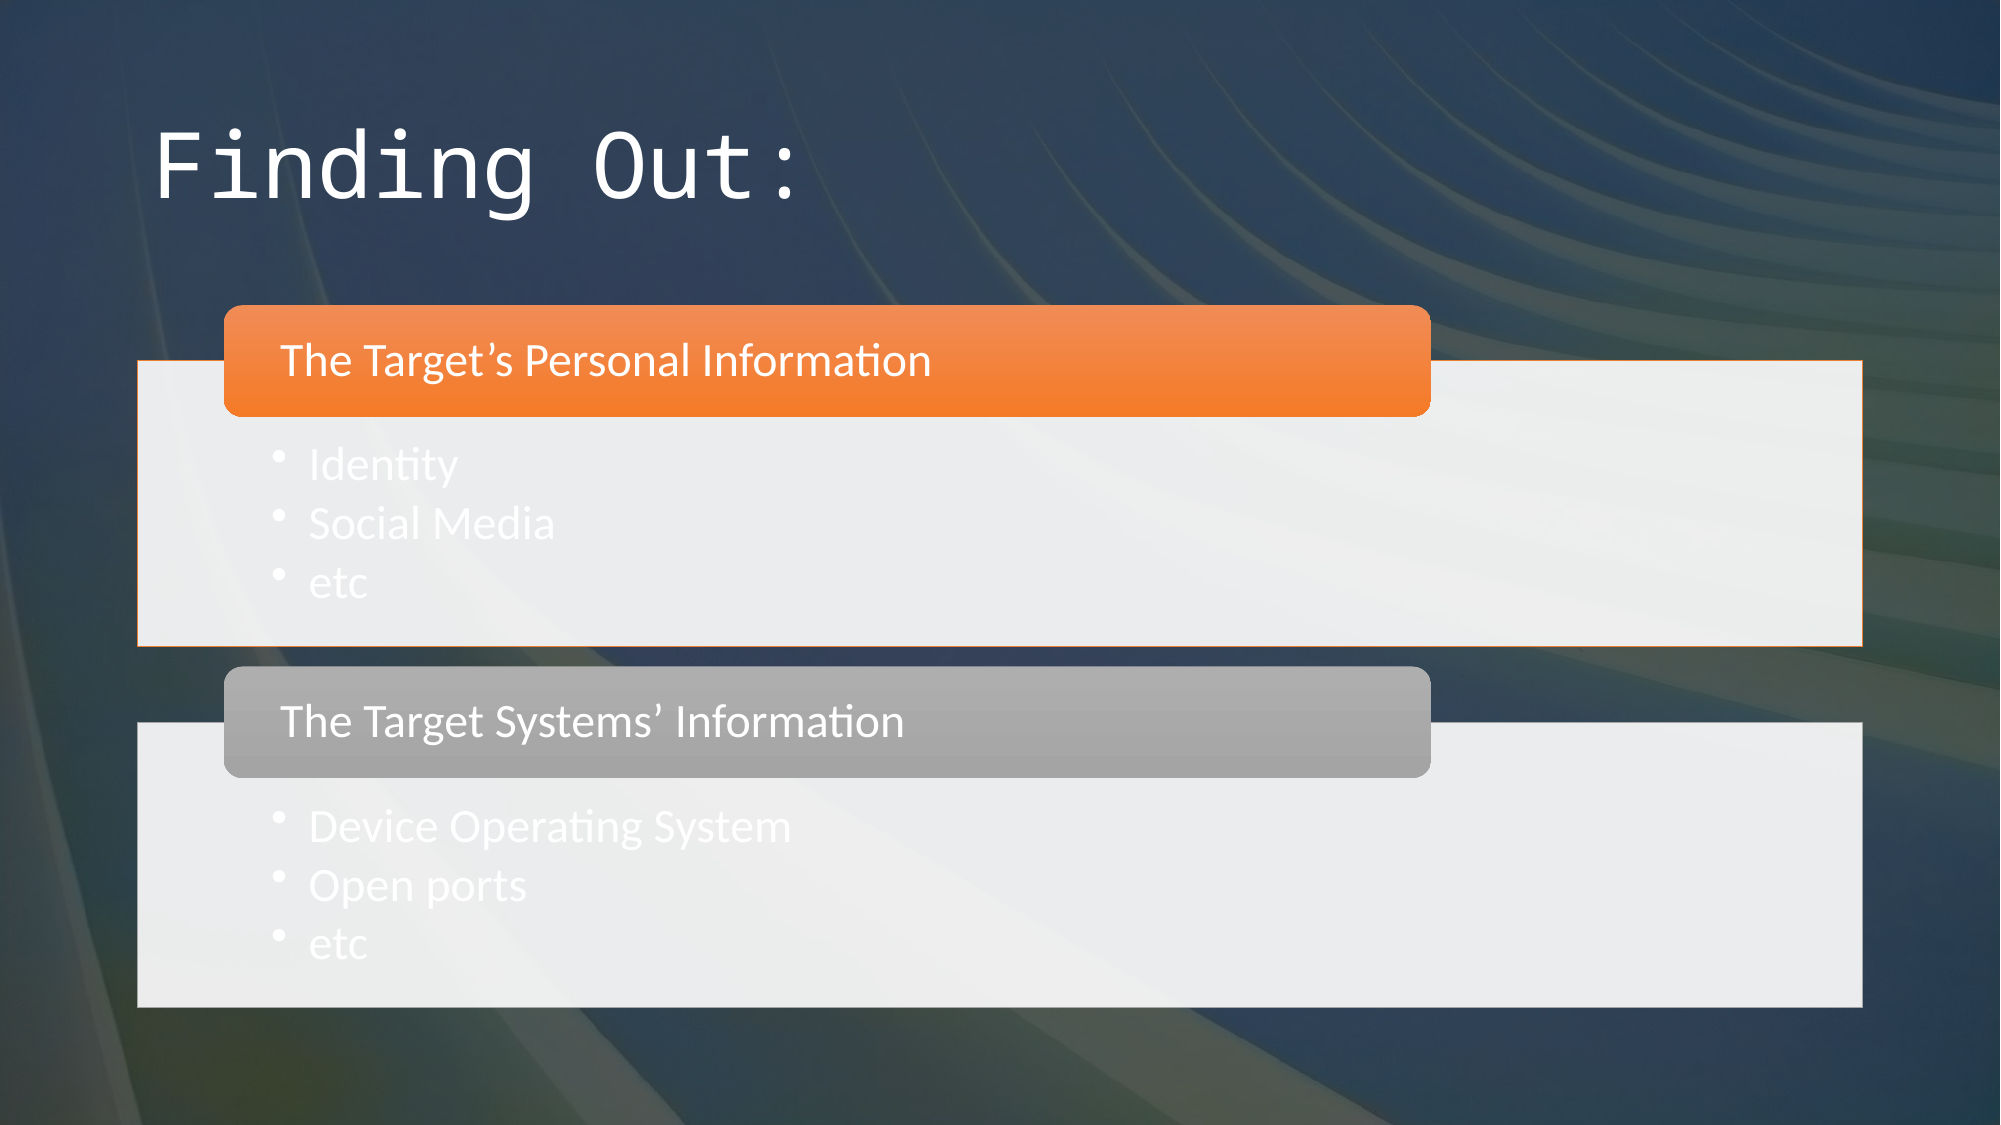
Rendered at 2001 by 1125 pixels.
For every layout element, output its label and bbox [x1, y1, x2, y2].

picture [0, 0, 2000, 1125]
list [137, 299, 1863, 1014]
